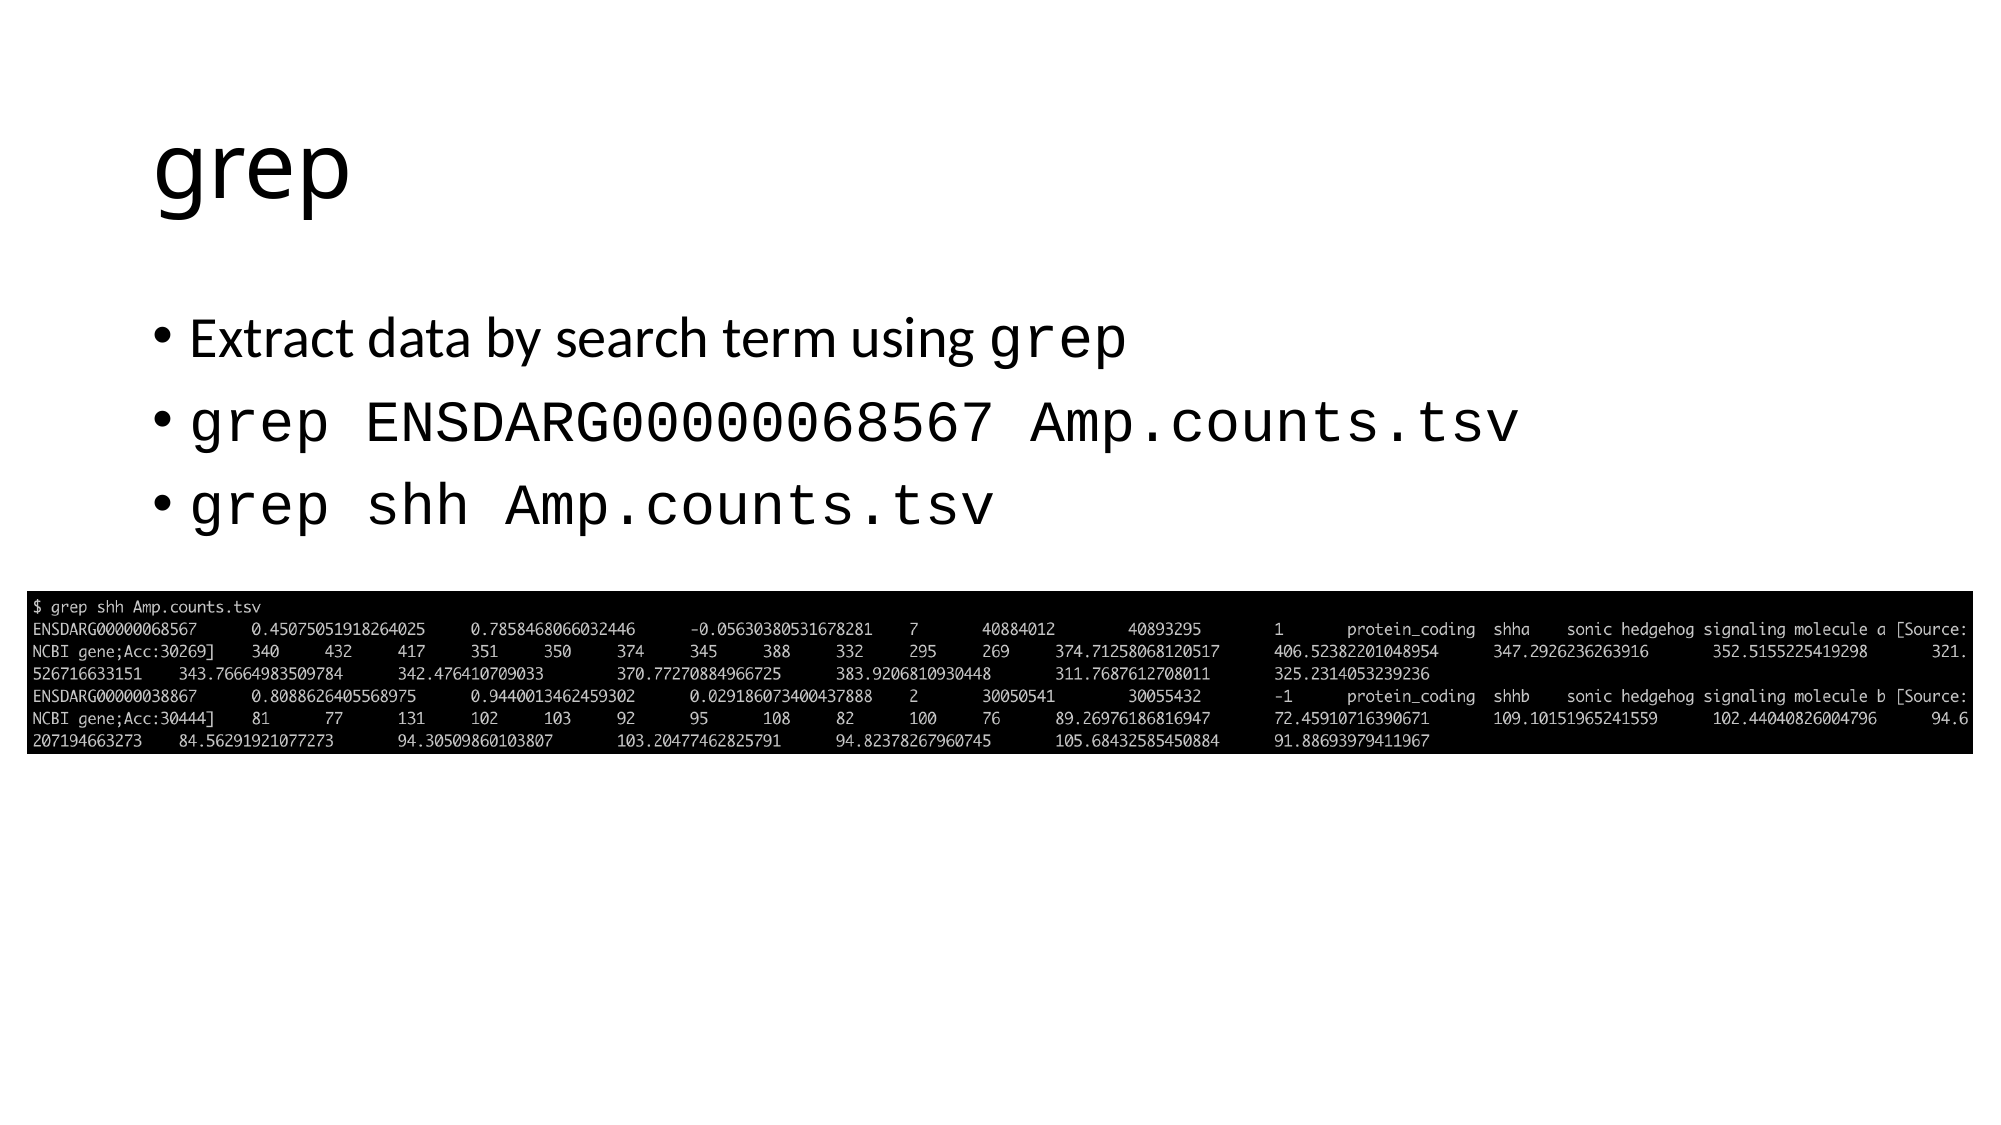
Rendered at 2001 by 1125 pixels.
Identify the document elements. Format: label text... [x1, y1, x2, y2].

list Extract data by search term using grep grep ENSDARG00000068567 Amp.counts.tsv grep shh Amp.counts.tsv [137, 299, 1863, 591]
picture [27, 591, 1973, 754]
title grep [137, 59, 1863, 278]
